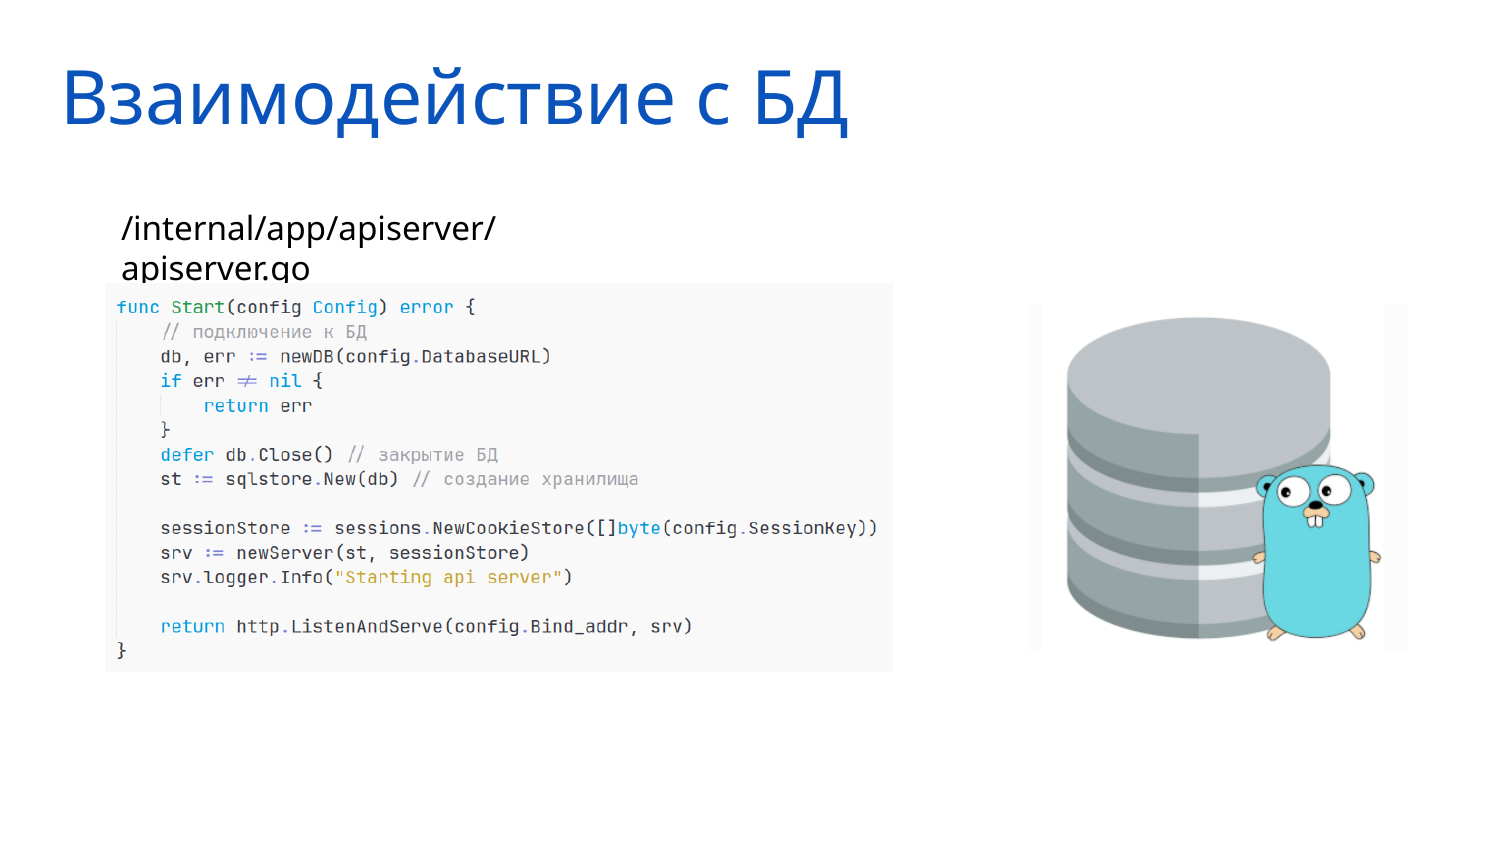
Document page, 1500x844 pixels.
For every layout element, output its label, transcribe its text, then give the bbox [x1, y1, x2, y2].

text_box Взаимодействие с БД [45, 42, 1289, 147]
picture [105, 283, 894, 672]
picture [1028, 304, 1408, 651]
text_box /internal/app/apiserver/apiserver.go [105, 199, 658, 282]
